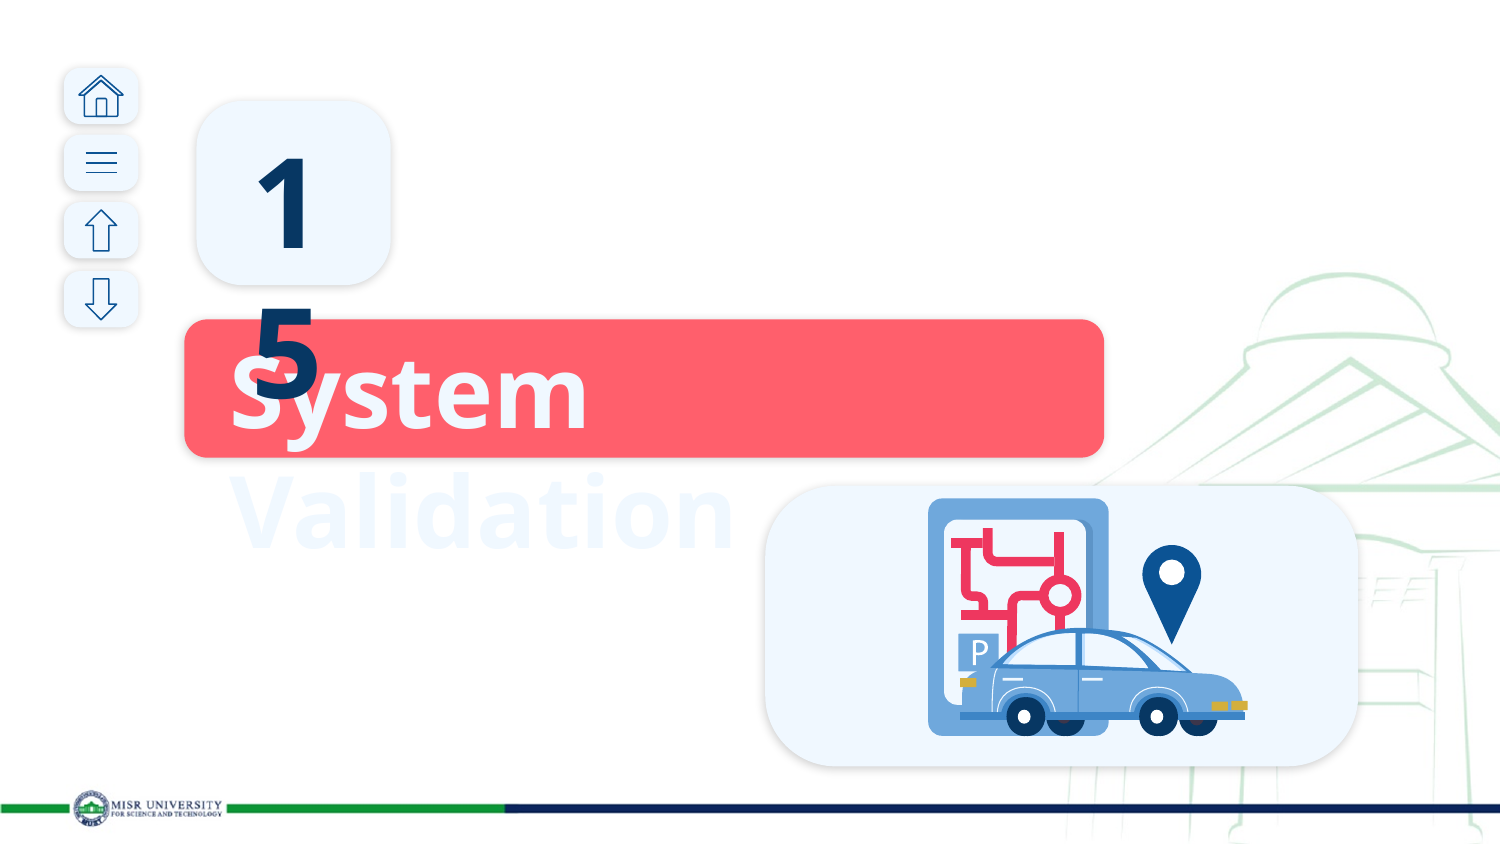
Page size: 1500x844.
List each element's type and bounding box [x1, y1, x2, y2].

text_box [927, 498, 1253, 737]
text_box [78, 75, 124, 117]
picture [0, 0, 1500, 844]
text_box [85, 152, 117, 173]
